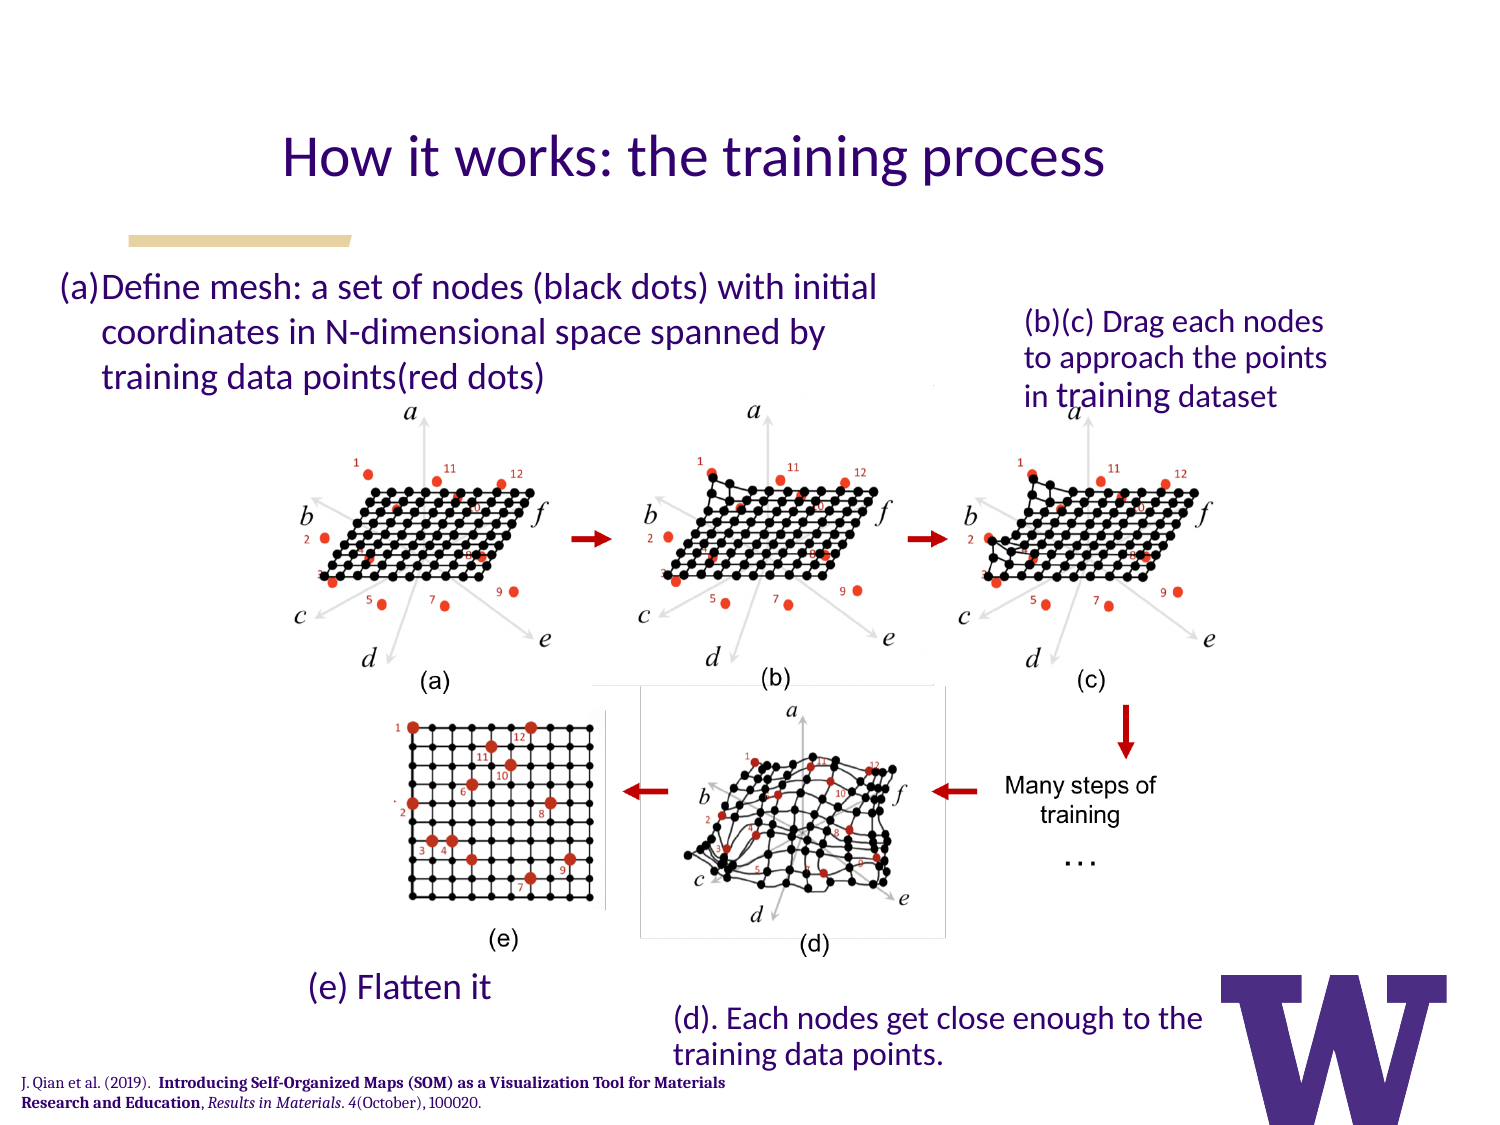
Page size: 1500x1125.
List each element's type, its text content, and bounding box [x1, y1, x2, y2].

list [110, 60, 1453, 224]
title How it works: the training process [0, 109, 1390, 197]
text_box (b)(c) Drag each nodes to approach the points in training dataset [1012, 261, 1367, 421]
text_box Define mesh: a set of nodes (black dots) with initial coordinates in N-dimensional space spanned by training data points(red dots) [44, 254, 908, 405]
picture [259, 383, 1254, 972]
picture [128, 235, 352, 247]
picture [1221, 975, 1447, 1125]
text_box J. Qian et al. (2019). Introducing Self-Organized Maps (SOM) as a Visualization Tool for Materials Research and Education, Results in Materials. 4(October), 100020. [6, 1064, 757, 1119]
text_box (d). Each nodes get close enough to the training data points. [661, 980, 1218, 1080]
text_box (e) Flatten it [292, 980, 724, 1015]
